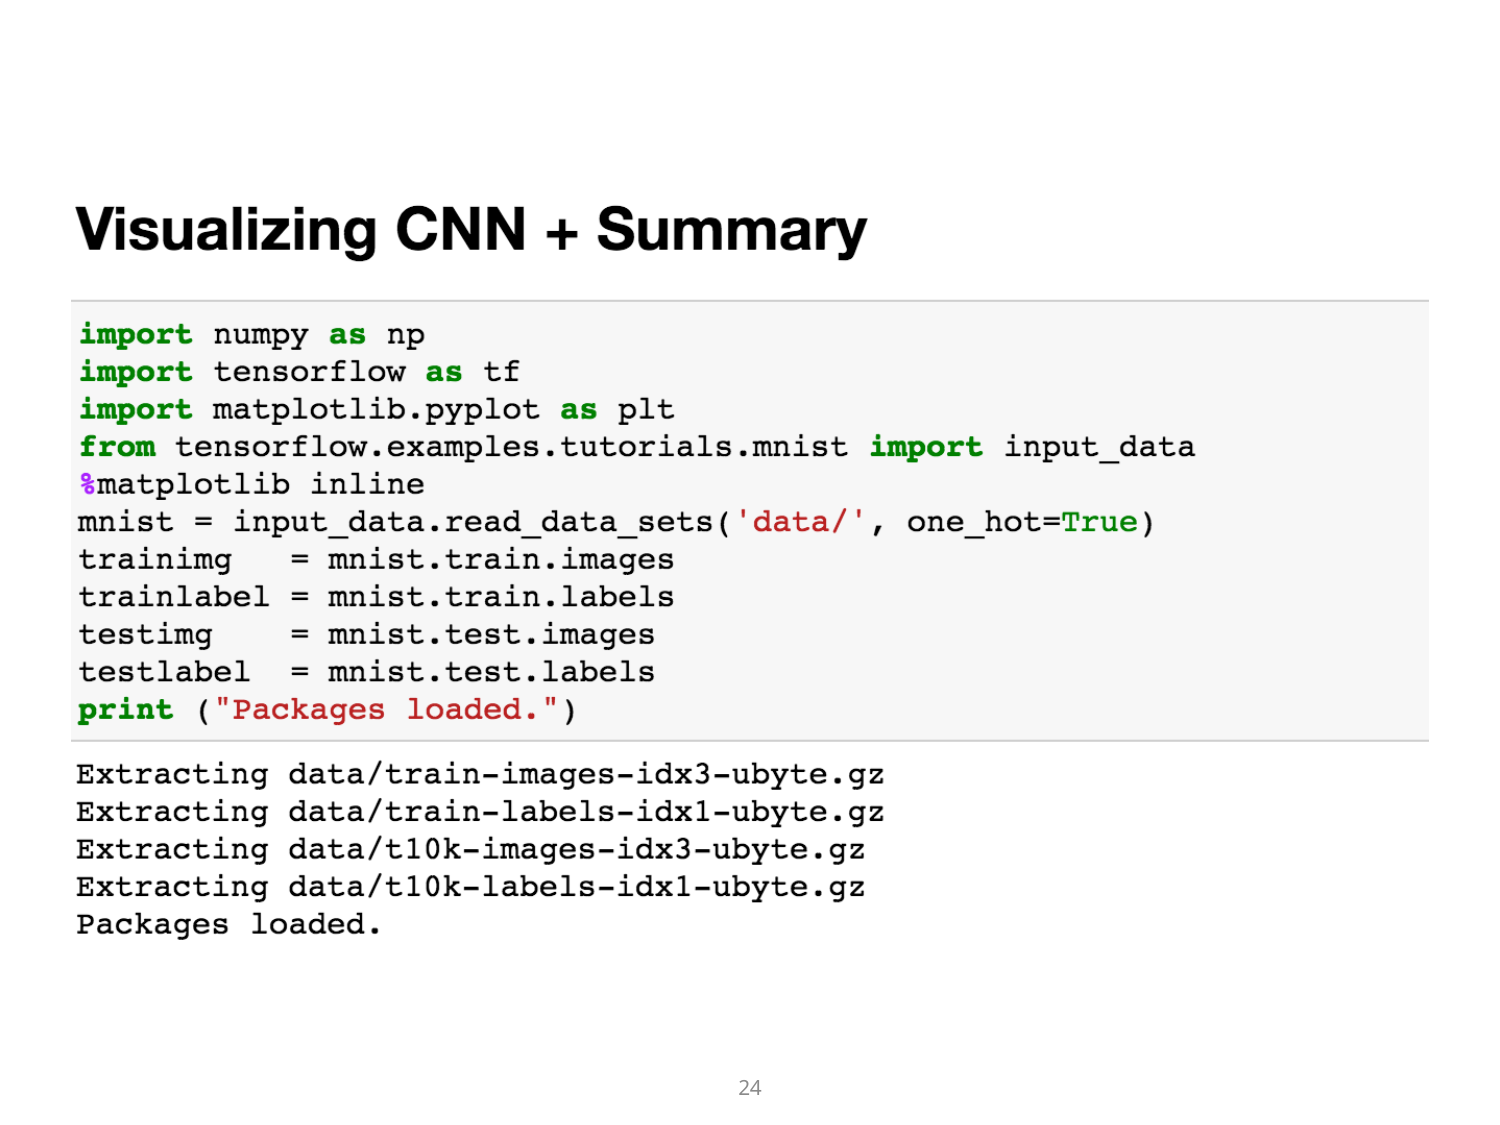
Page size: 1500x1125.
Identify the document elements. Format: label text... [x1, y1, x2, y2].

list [71, 158, 1429, 967]
slide_number 24 [575, 1058, 925, 1119]
